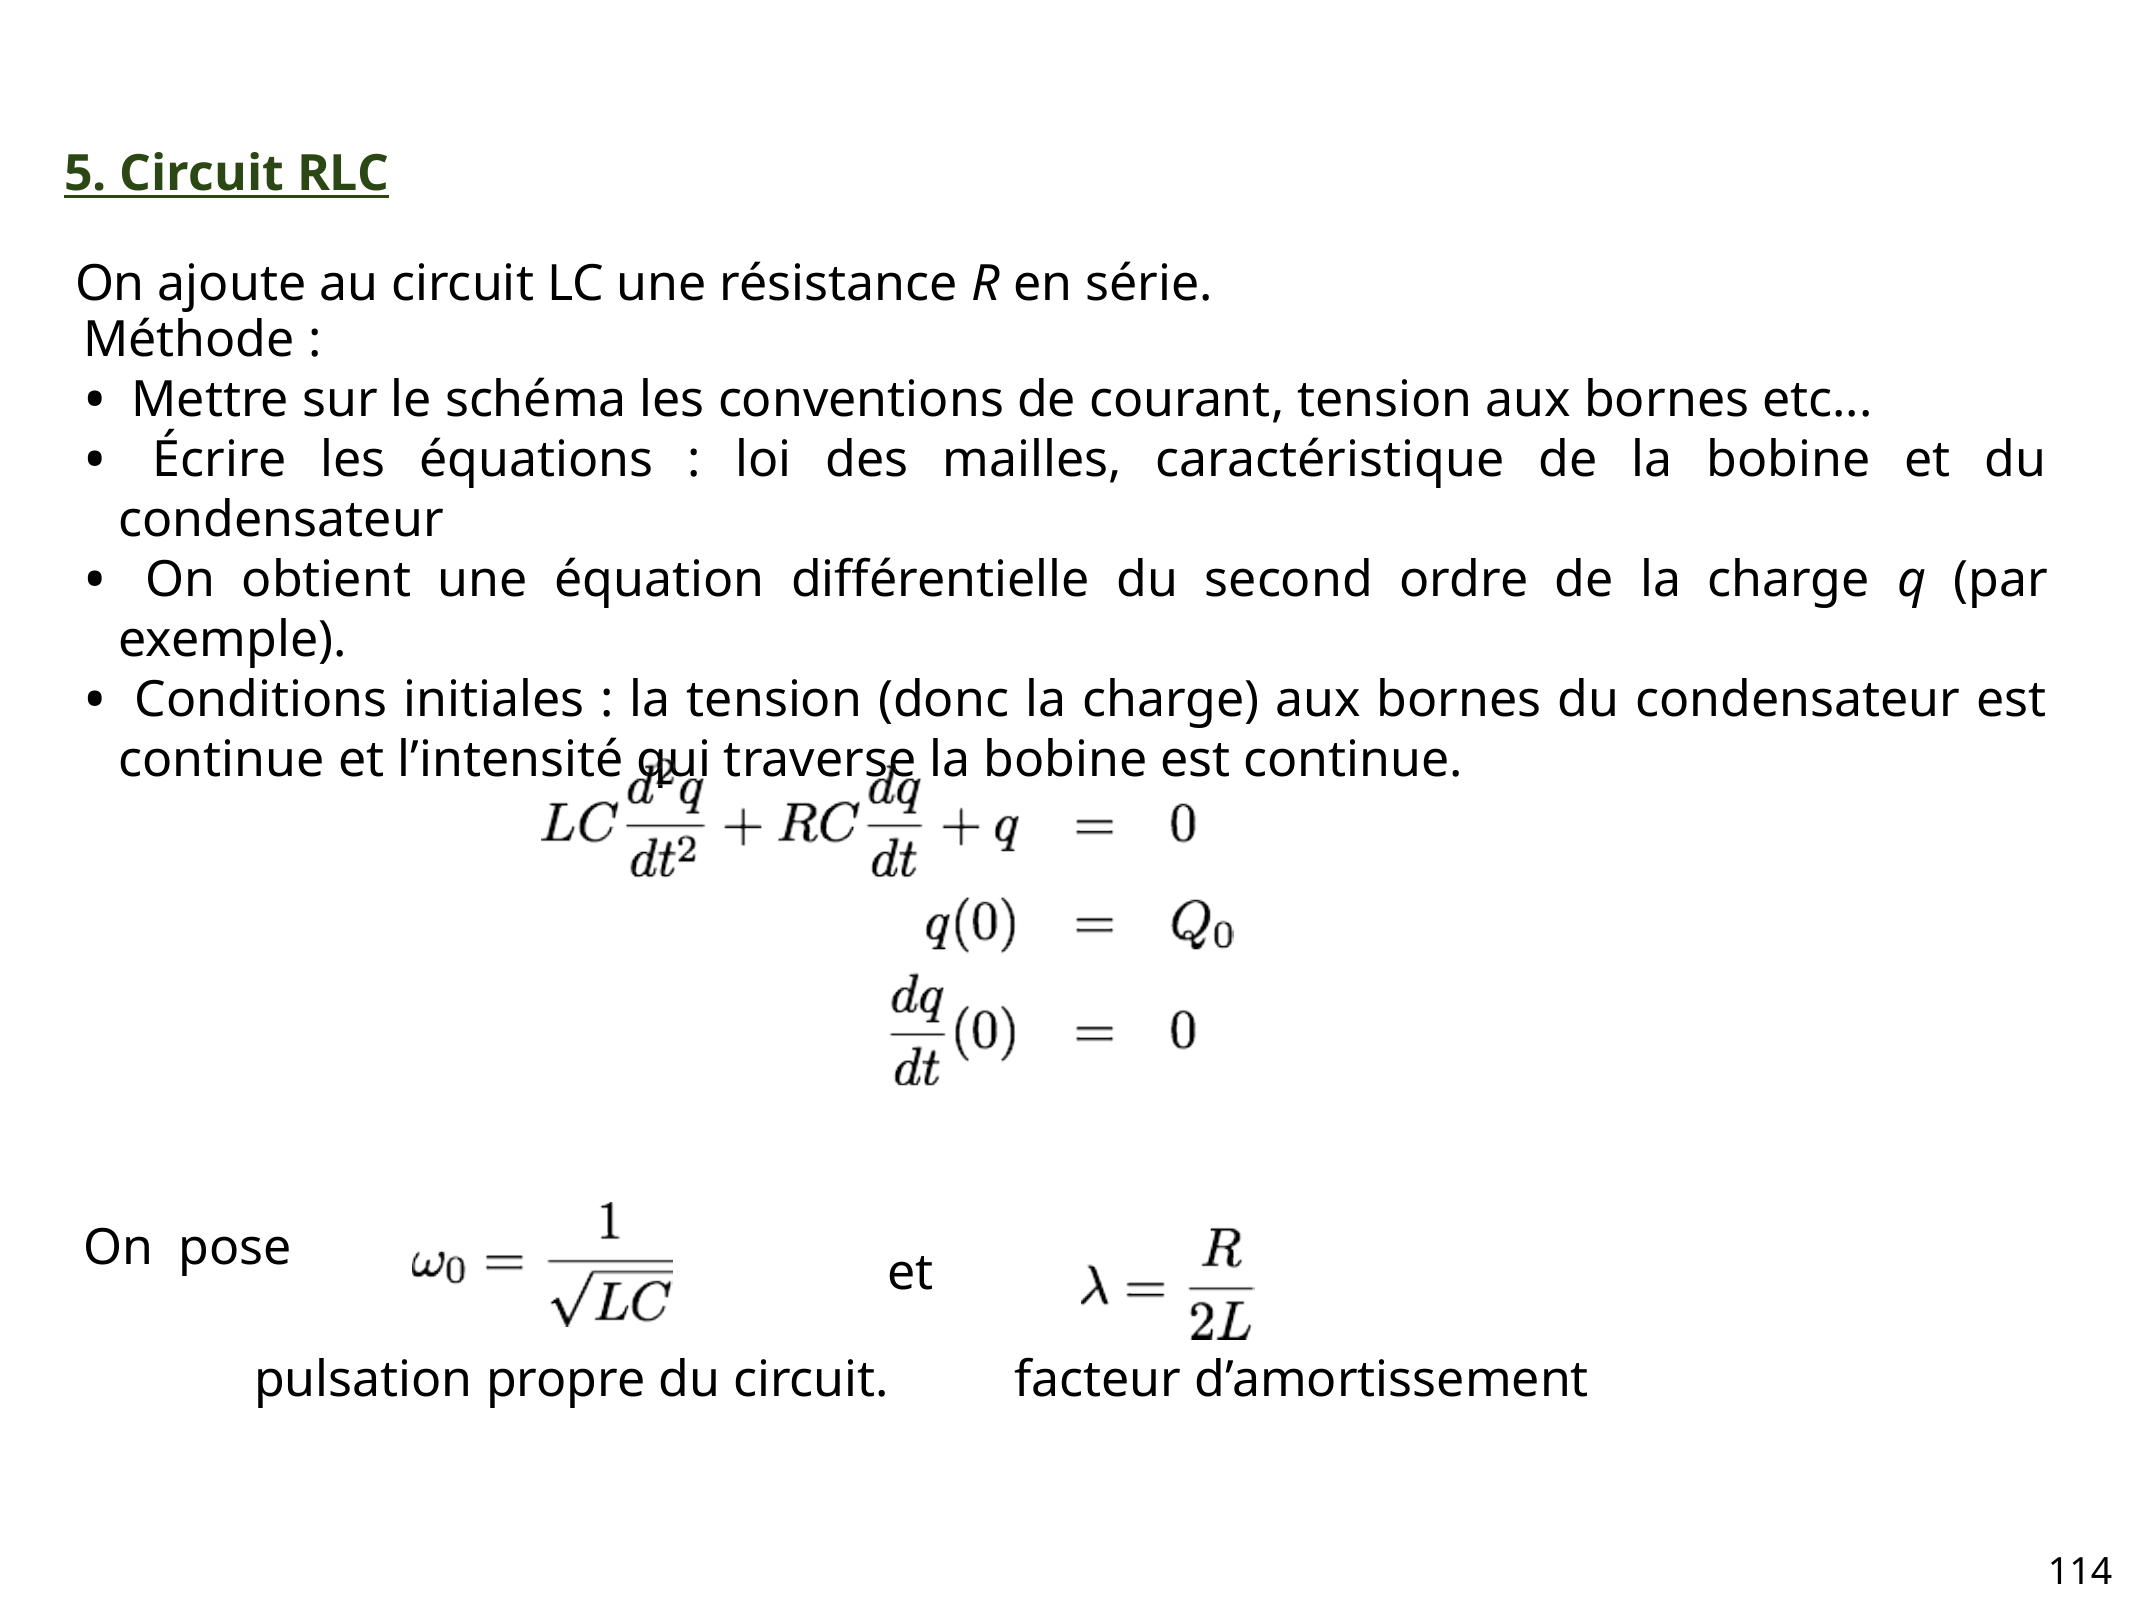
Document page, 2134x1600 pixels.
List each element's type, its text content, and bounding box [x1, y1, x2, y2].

text_box pulsation propre du circuit. [254, 1338, 1014, 1414]
text_box facteur d’amortissement [1014, 1338, 1775, 1414]
text_box 114 [2052, 1539, 2109, 1600]
picture [1080, 1226, 1255, 1340]
picture [412, 1201, 674, 1328]
text_box On pose [83, 1207, 292, 1283]
picture [541, 758, 1234, 1088]
text_box et [887, 1232, 1075, 1308]
text_box Méthode : Mettre sur le schéma les conventions de courant, tension aux bornes etc... Écrire les équations : loi des mailles, caractéristique de la bobine et du condensateur On obtient une équation différentielle du second ordre de la charge q (par exemple). Conditions initiales : la tension (donc la charge) aux bornes du condensateur est continue et l’intensité qui traverse la bobine est continue. [83, 362, 2048, 732]
text_box On ajoute au circuit LC une résistance R en série. [75, 241, 2040, 319]
text_box 5. Circuit RLC [64, 140, 390, 201]
